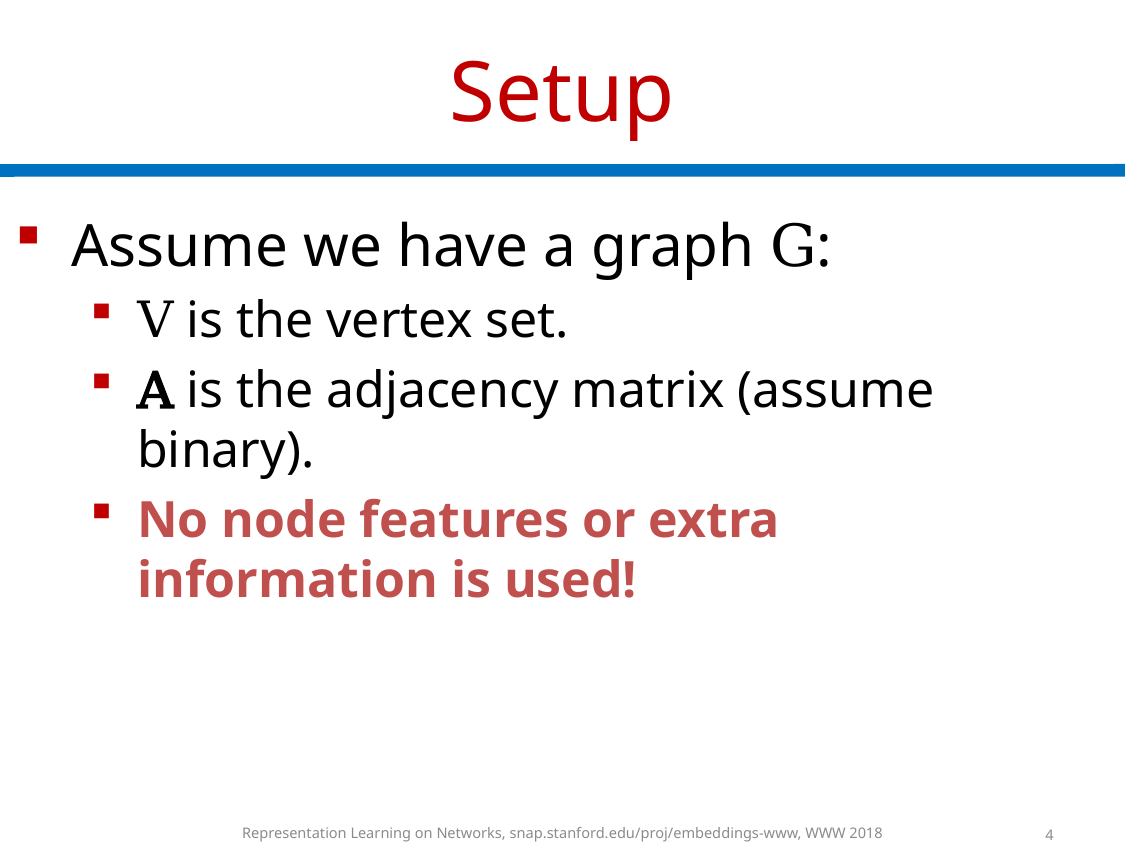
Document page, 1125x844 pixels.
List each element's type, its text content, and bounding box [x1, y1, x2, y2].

list Assume we have a graph G: V is the vertex set. A is the adjacency matrix (assume binary). No node features or extra information is used! [0, 200, 1088, 826]
slide_number 4 [806, 826, 1069, 844]
footer Representation Learning on Networks, snap.stanford.edu/proj/embeddings-www, WWW 2018 [193, 826, 806, 844]
title Setup [0, 17, 1125, 158]
